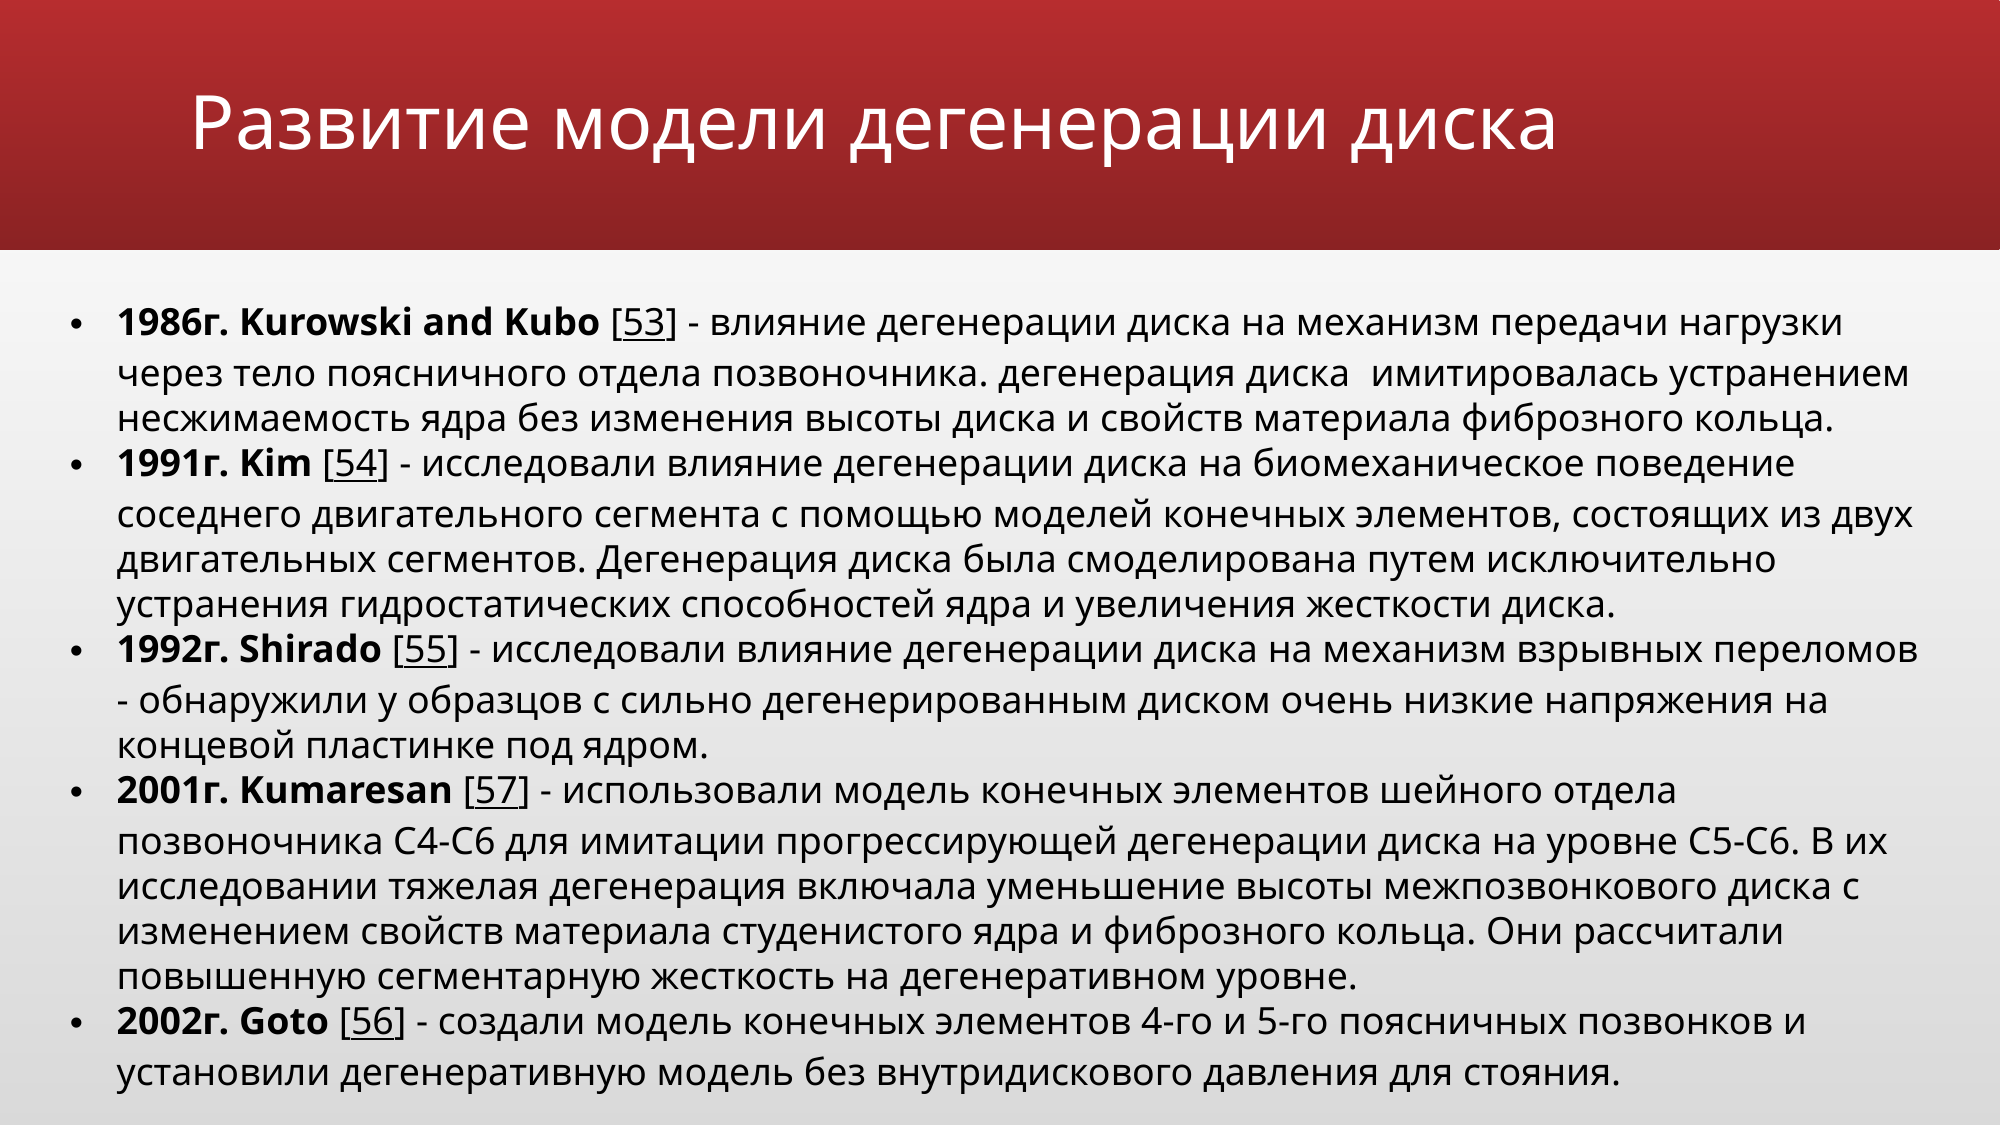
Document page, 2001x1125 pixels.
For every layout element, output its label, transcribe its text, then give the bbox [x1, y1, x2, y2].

title Развитие модели дегенерации диска [174, 16, 1825, 234]
text_box 1986г. Kurowski and Kubo [53] - влияние дегенерации диска на механизм передачи нагрузки через тело поясничного отдела позвоночника. дегенерация диска имитировалась устранением несжимаемость ядра без изменения высоты диска и свойств материала фиброзного кольца. 1991г. Kim [54] - исследовали влияние дегенерации диска на биомеханическое поведение соседнего двигательного сегмента с помощью моделей конечных элементов, состоящих из двух двигательных сегментов. Дегенерация диска была смоделирована путем исключительно устранения гидростатических способностей ядра и увеличения жесткости диска. 1992г. Shirado [55] - исследовали влияние дегенерации диска на механизм взрывных переломов - обнаружили у образцов с сильно дегенерированным диском очень низкие напряжения на концевой пластинке под ядром. 2001г. Kumaresan [57] - использовали модель конечных элементов шейного отдела позвоночника C4-C6 для имитации прогрессирующей дегенерации диска на уровне C5-C6. В их исследовании тяжелая дегенерация включала уменьшение высоты межпозвонкового диска с изменением свойств материала студенистого ядра и фиброзного кольца. Они рассчитали повышенную сегментарную жесткость на дегенеративном уровне. 2002г. Goto [56] - создали модель конечных элементов 4-го и 5-го поясничных позвонков и установили дегенеративную модель без внутридискового давления для стояния. [54, 290, 1945, 1125]
